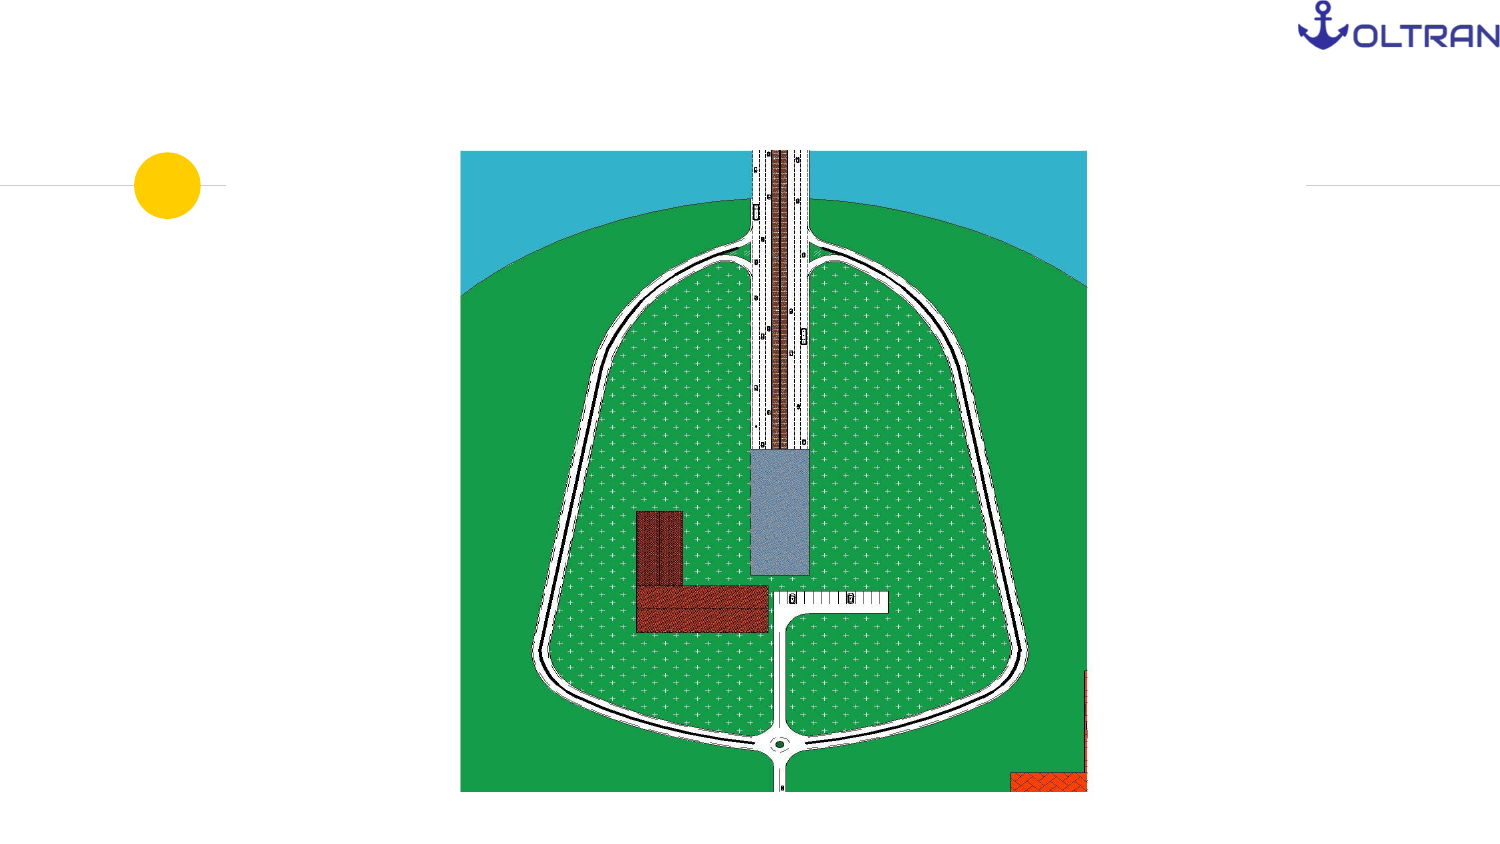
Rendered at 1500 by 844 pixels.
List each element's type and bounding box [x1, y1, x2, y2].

picture [1299, 0, 1500, 126]
picture [241, 149, 1306, 793]
